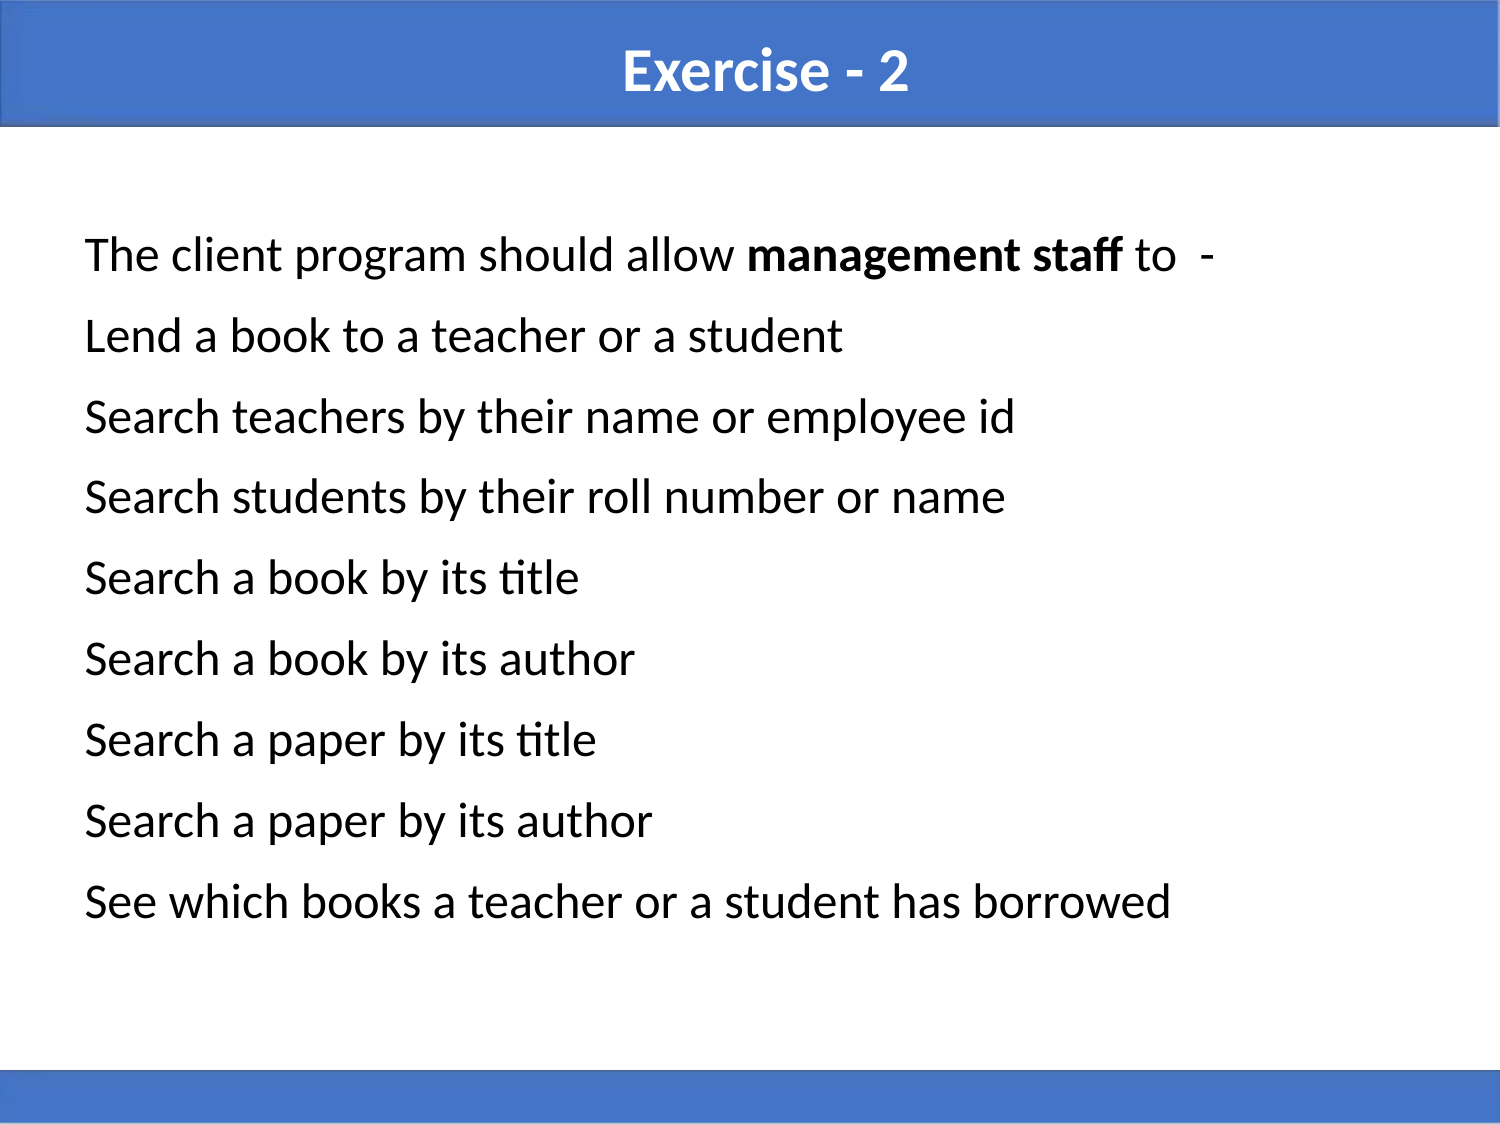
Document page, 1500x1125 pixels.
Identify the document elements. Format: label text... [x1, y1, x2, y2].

picture [0, 0, 1500, 127]
text_box The client program should allow management staff to - Lend a book to a teacher or a student Search teachers by their name or employee id Search students by their roll number or name Search a book by its title Search a book by its author Search a paper by its title Search a paper by its author See which books a teacher or a student has borrowed [69, 206, 1429, 944]
picture [0, 1069, 1500, 1125]
